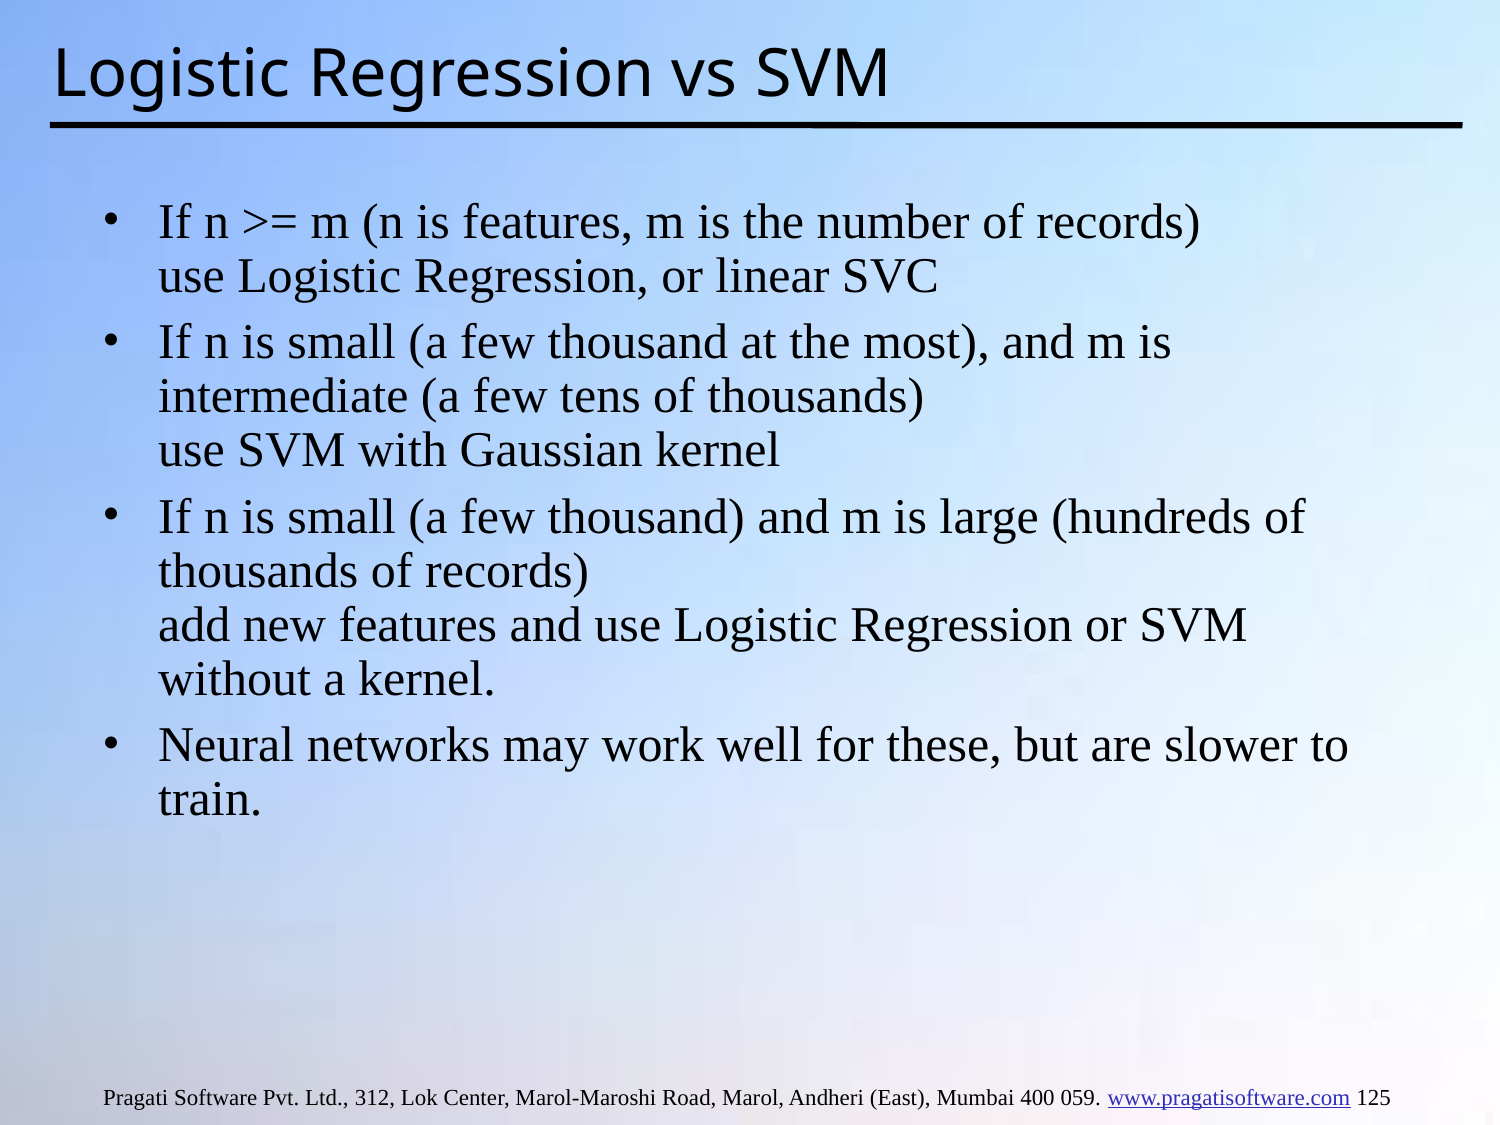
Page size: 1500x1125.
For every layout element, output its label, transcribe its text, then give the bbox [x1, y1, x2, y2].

title Logistic Regression vs SVM [37, 0, 1462, 137]
picture [0, 0, 1500, 1125]
list If n >= m (n is features, m is the number of records) use Logistic Regression, or linear SVC If n is small (a few thousand at the most), and m is intermediate (a few tens of thousands) use SVM with Gaussian kernel If n is small (a few thousand) and m is large (hundreds of thousands of records) add new features and use Logistic Regression or SVM without a kernel. Neural networks may work well for these, but are slower to train. [87, 187, 1412, 1063]
